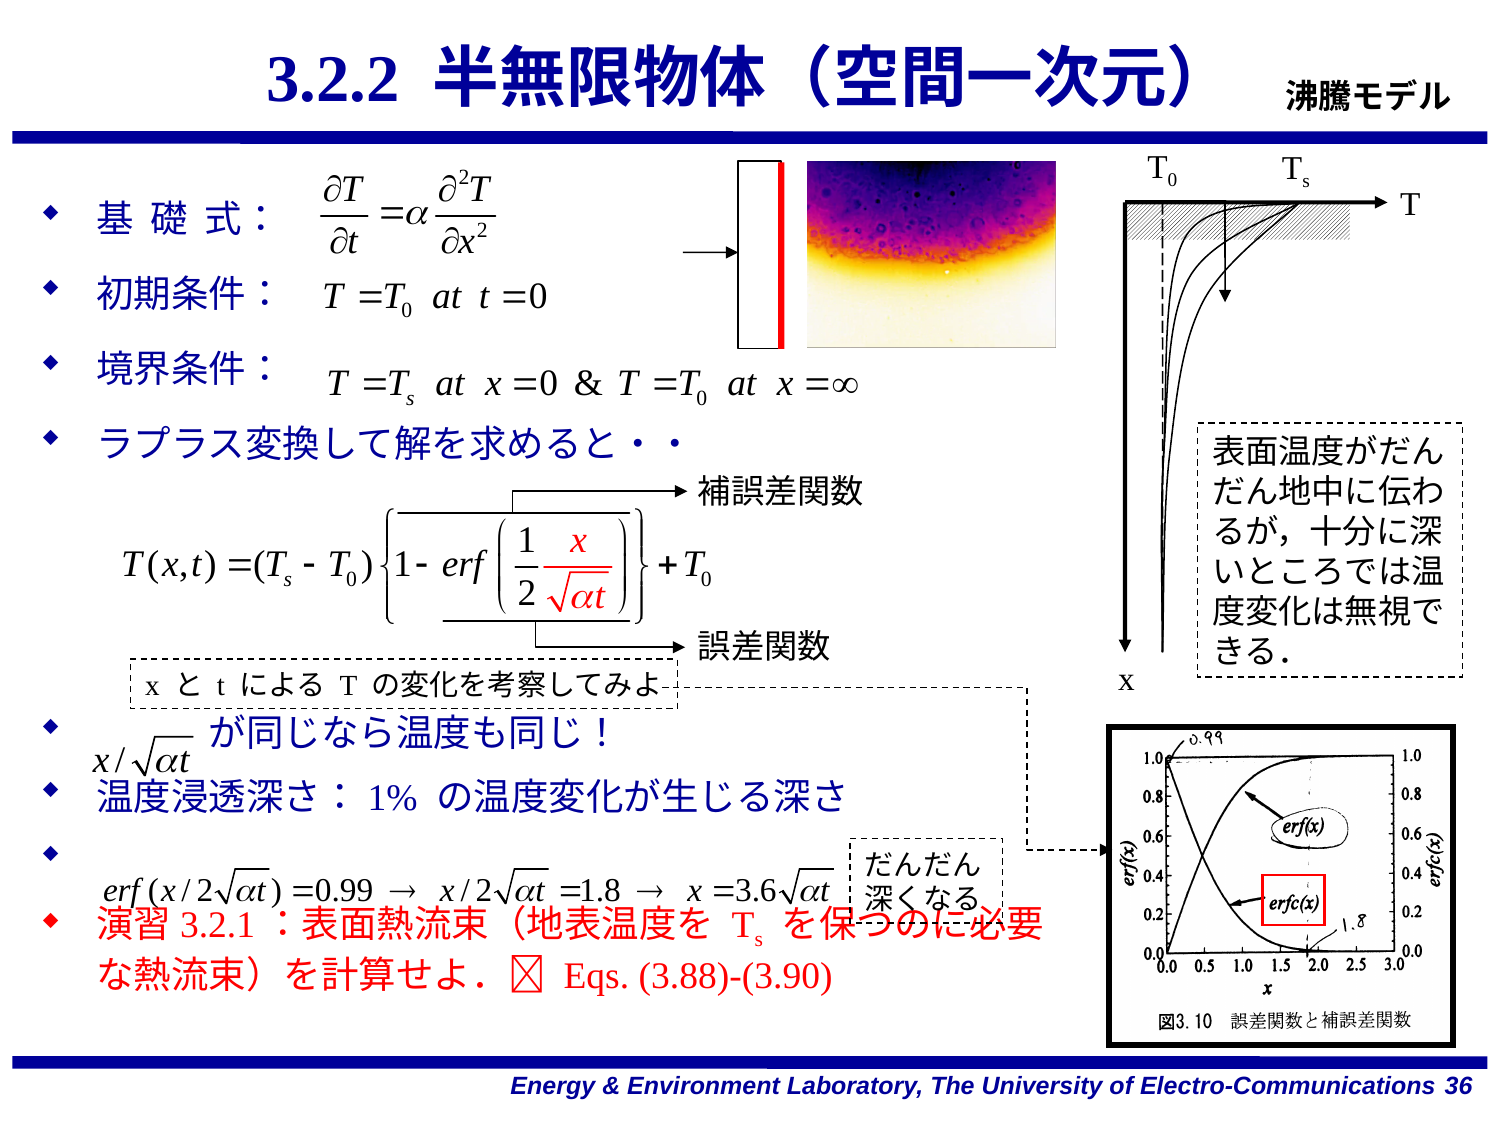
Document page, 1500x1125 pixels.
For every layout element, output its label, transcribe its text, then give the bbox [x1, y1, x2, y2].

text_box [324, 362, 863, 411]
text_box [662, 687, 1112, 857]
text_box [119, 503, 716, 631]
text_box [316, 162, 500, 261]
text_box [512, 485, 683, 503]
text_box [99, 863, 840, 914]
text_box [87, 730, 198, 781]
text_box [320, 274, 550, 323]
text_box だんだん深くなる [849, 838, 1003, 924]
text_box [535, 631, 683, 654]
text_box 誤差関数 [683, 617, 846, 673]
text_box x と t による T の変化を考察してみよ [130, 659, 678, 709]
title 3.2.2 半無限物体（空間一次元） [12, 12, 1488, 138]
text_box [1103, 137, 1463, 705]
text_box 補誤差関数 [683, 462, 880, 518]
list 基 礎 式： 初期条件： 境界条件： ラプラス変換して解を求めると・・ が同じなら温度も同じ！ 温度浸透深さ：1% の温度変化が生じる深さ 演習3.2.1：表面熱流束（地表温度を Ts を保つのに必要な熱流束）を計算せよ． Eqs. (3.88)-(3.90) [24, 187, 1088, 1038]
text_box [806, 160, 1057, 349]
text_box 沸騰モデル [1270, 68, 1467, 123]
picture [1112, 729, 1450, 1043]
text_box [738, 160, 782, 349]
